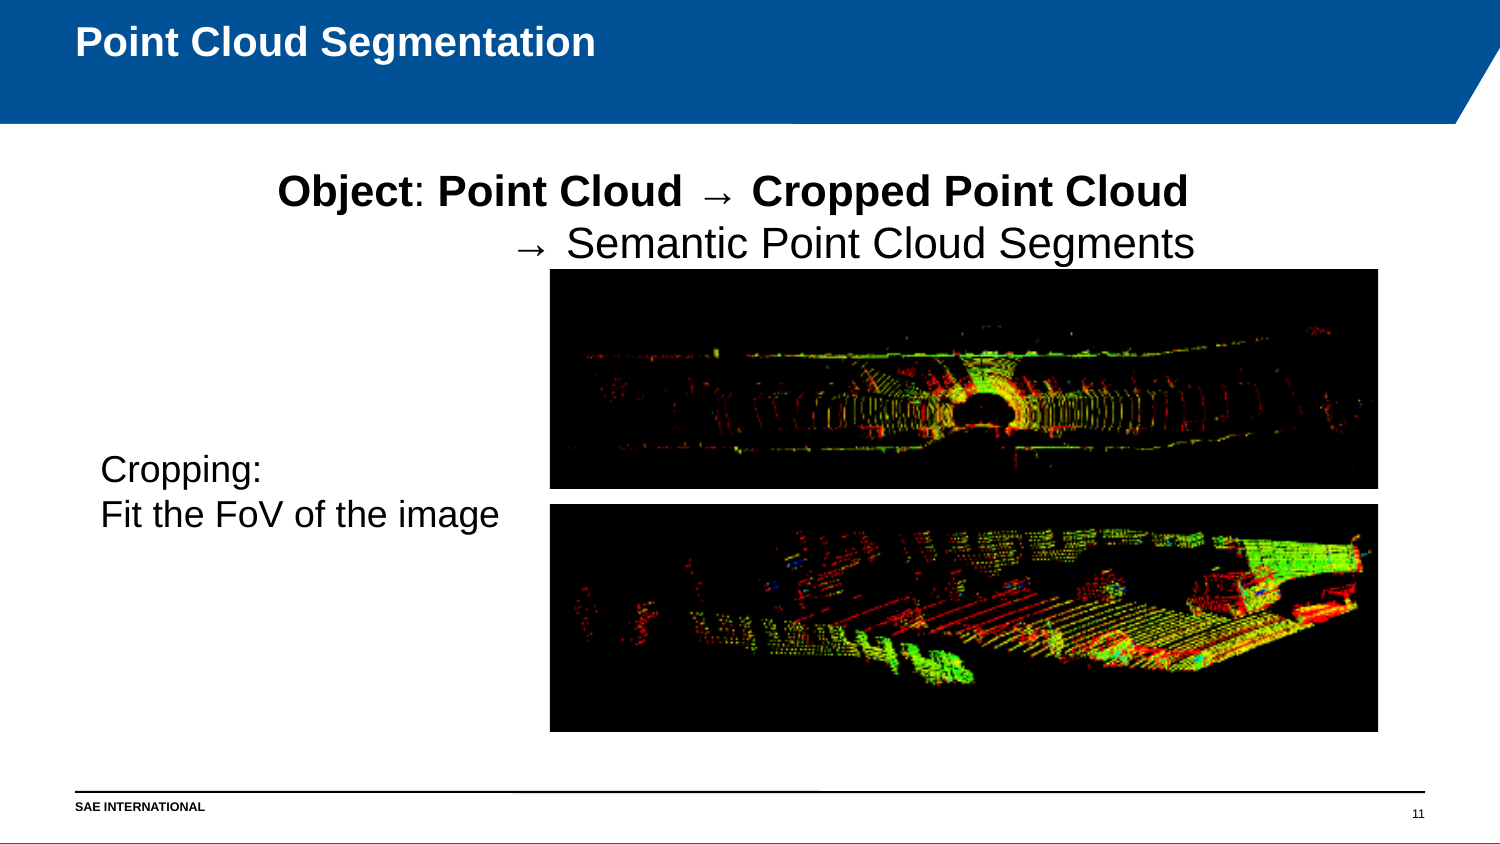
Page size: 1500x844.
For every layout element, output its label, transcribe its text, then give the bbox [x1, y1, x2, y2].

picture [549, 503, 1379, 733]
text_box Object: Point Cloud → Cropped Point Cloud → Semantic Point Cloud Segments [262, 155, 1301, 275]
title Point Cloud Segmentation [75, 15, 1425, 98]
picture [549, 269, 1379, 489]
text_box Cropping: Fit the FoV of the image [85, 437, 523, 542]
slide_number 11 [1074, 799, 1425, 821]
